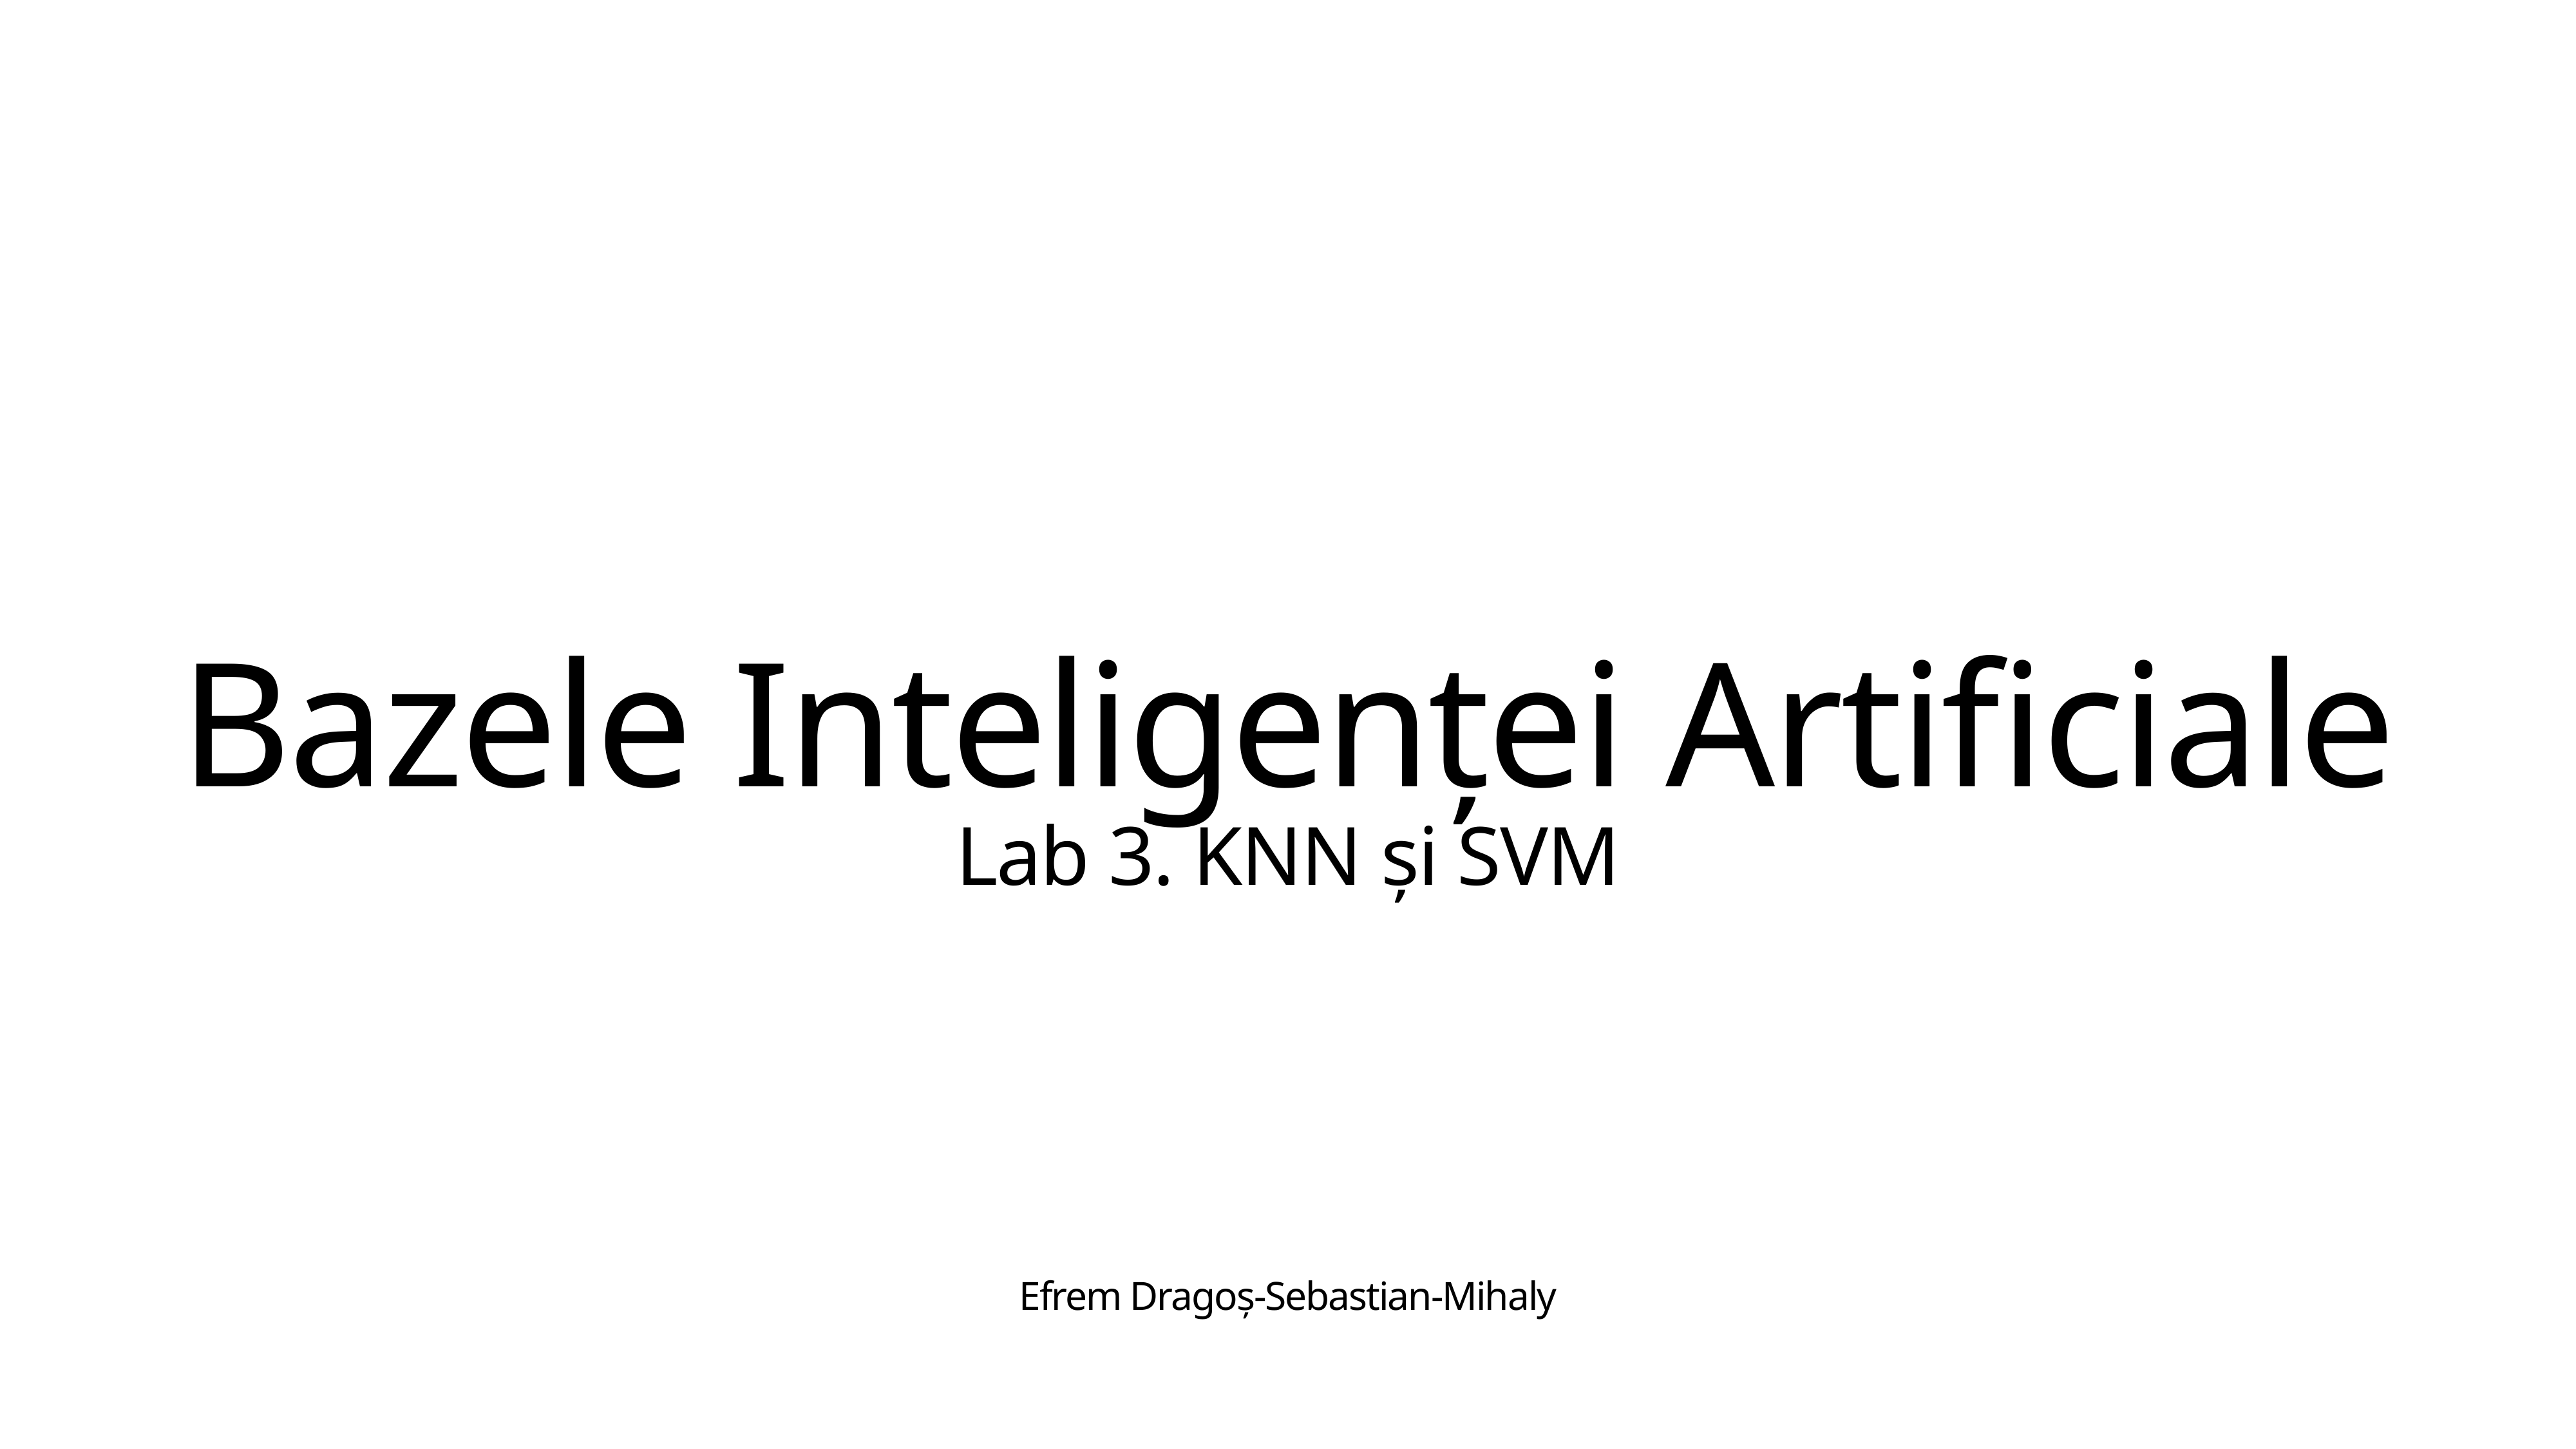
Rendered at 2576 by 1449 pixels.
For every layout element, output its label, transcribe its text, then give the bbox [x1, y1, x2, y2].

list Efrem Dragoș-Sebastian-Mihaly [128, 1265, 2448, 1331]
title Bazele Inteligenței Artificiale [128, 374, 2448, 826]
text_box Lab 3. KNN și SVM [128, 799, 2447, 1037]
